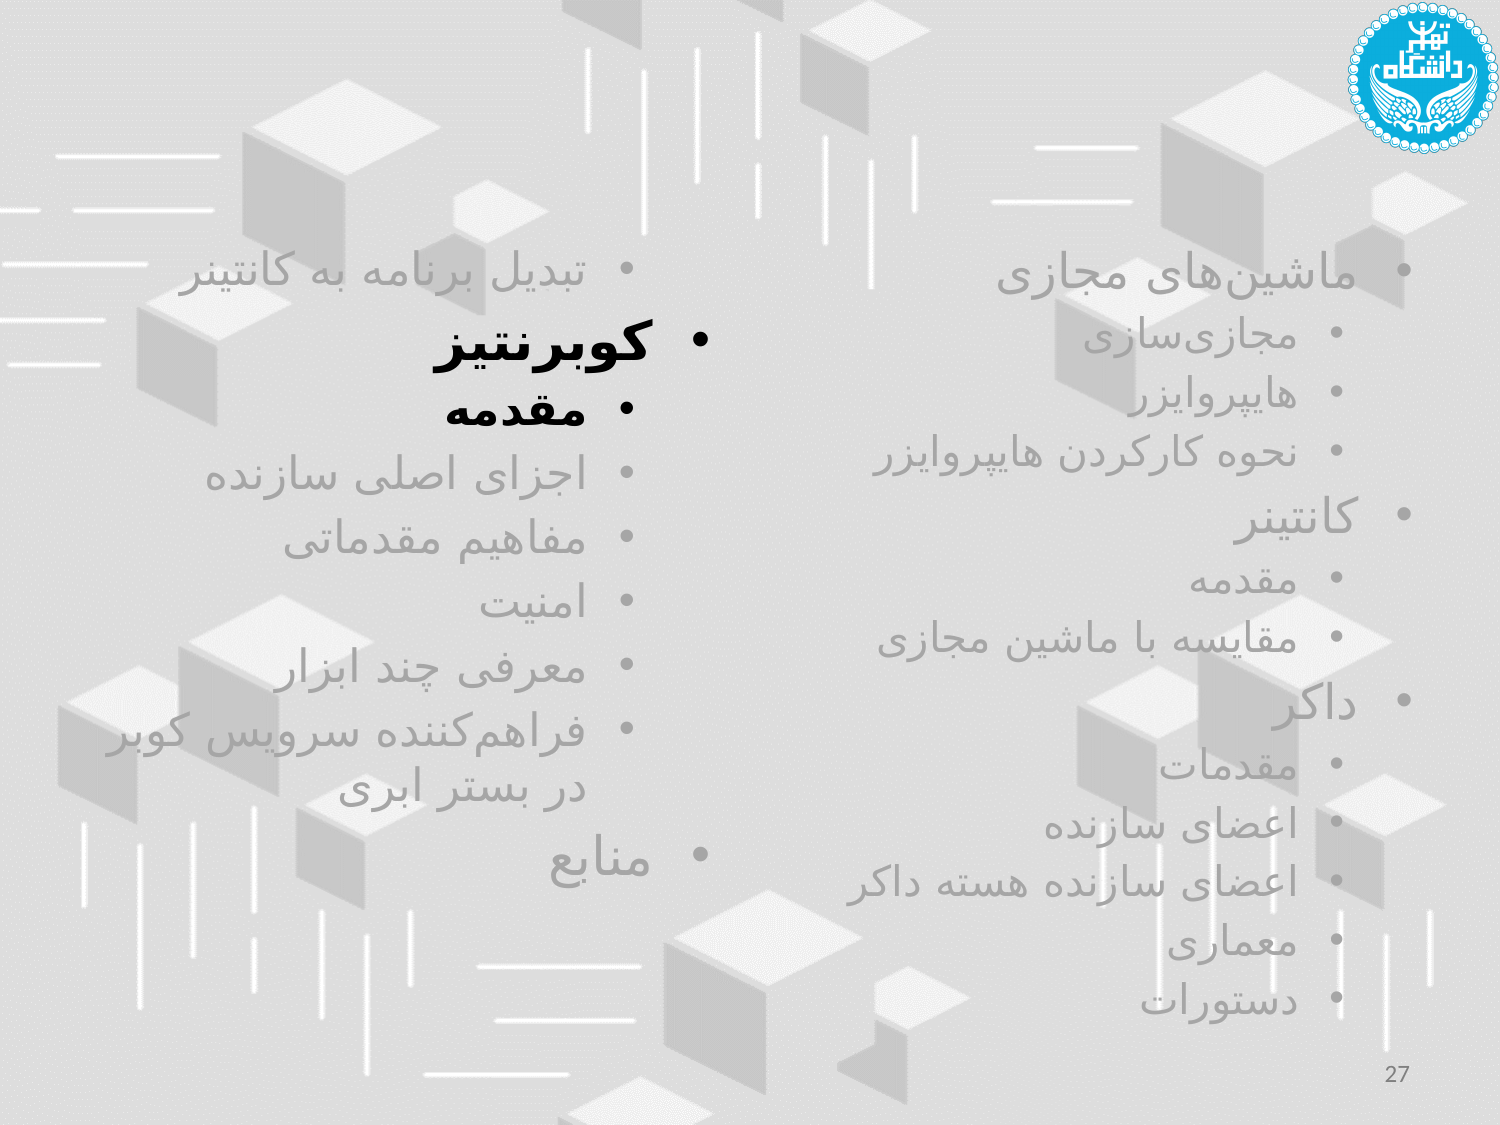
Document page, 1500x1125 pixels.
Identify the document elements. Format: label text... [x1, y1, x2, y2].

text_box تبدیل برنامه به کانتینر کوبرنتیز مقدمه اجزای اصلی سازنده مفاهیم مقدماتی امنیت معرفی چند ابزار فراهم‌کننده سرویس کوبر در بستر ابری منابع [62, 232, 725, 1043]
picture [0, 0, 1500, 1125]
slide_number 27 [1074, 1043, 1425, 1103]
text_box ماشین‌های مجازی مجازی‌سازی هایپروایزر نحوه کارکردن هایپروایزر کانتینر مقدمه مقایسه با ماشین مجازی داکر مقدمات اعضای سازنده اعضای سازنده هسته داکر معماری دستورات [762, 232, 1425, 1043]
